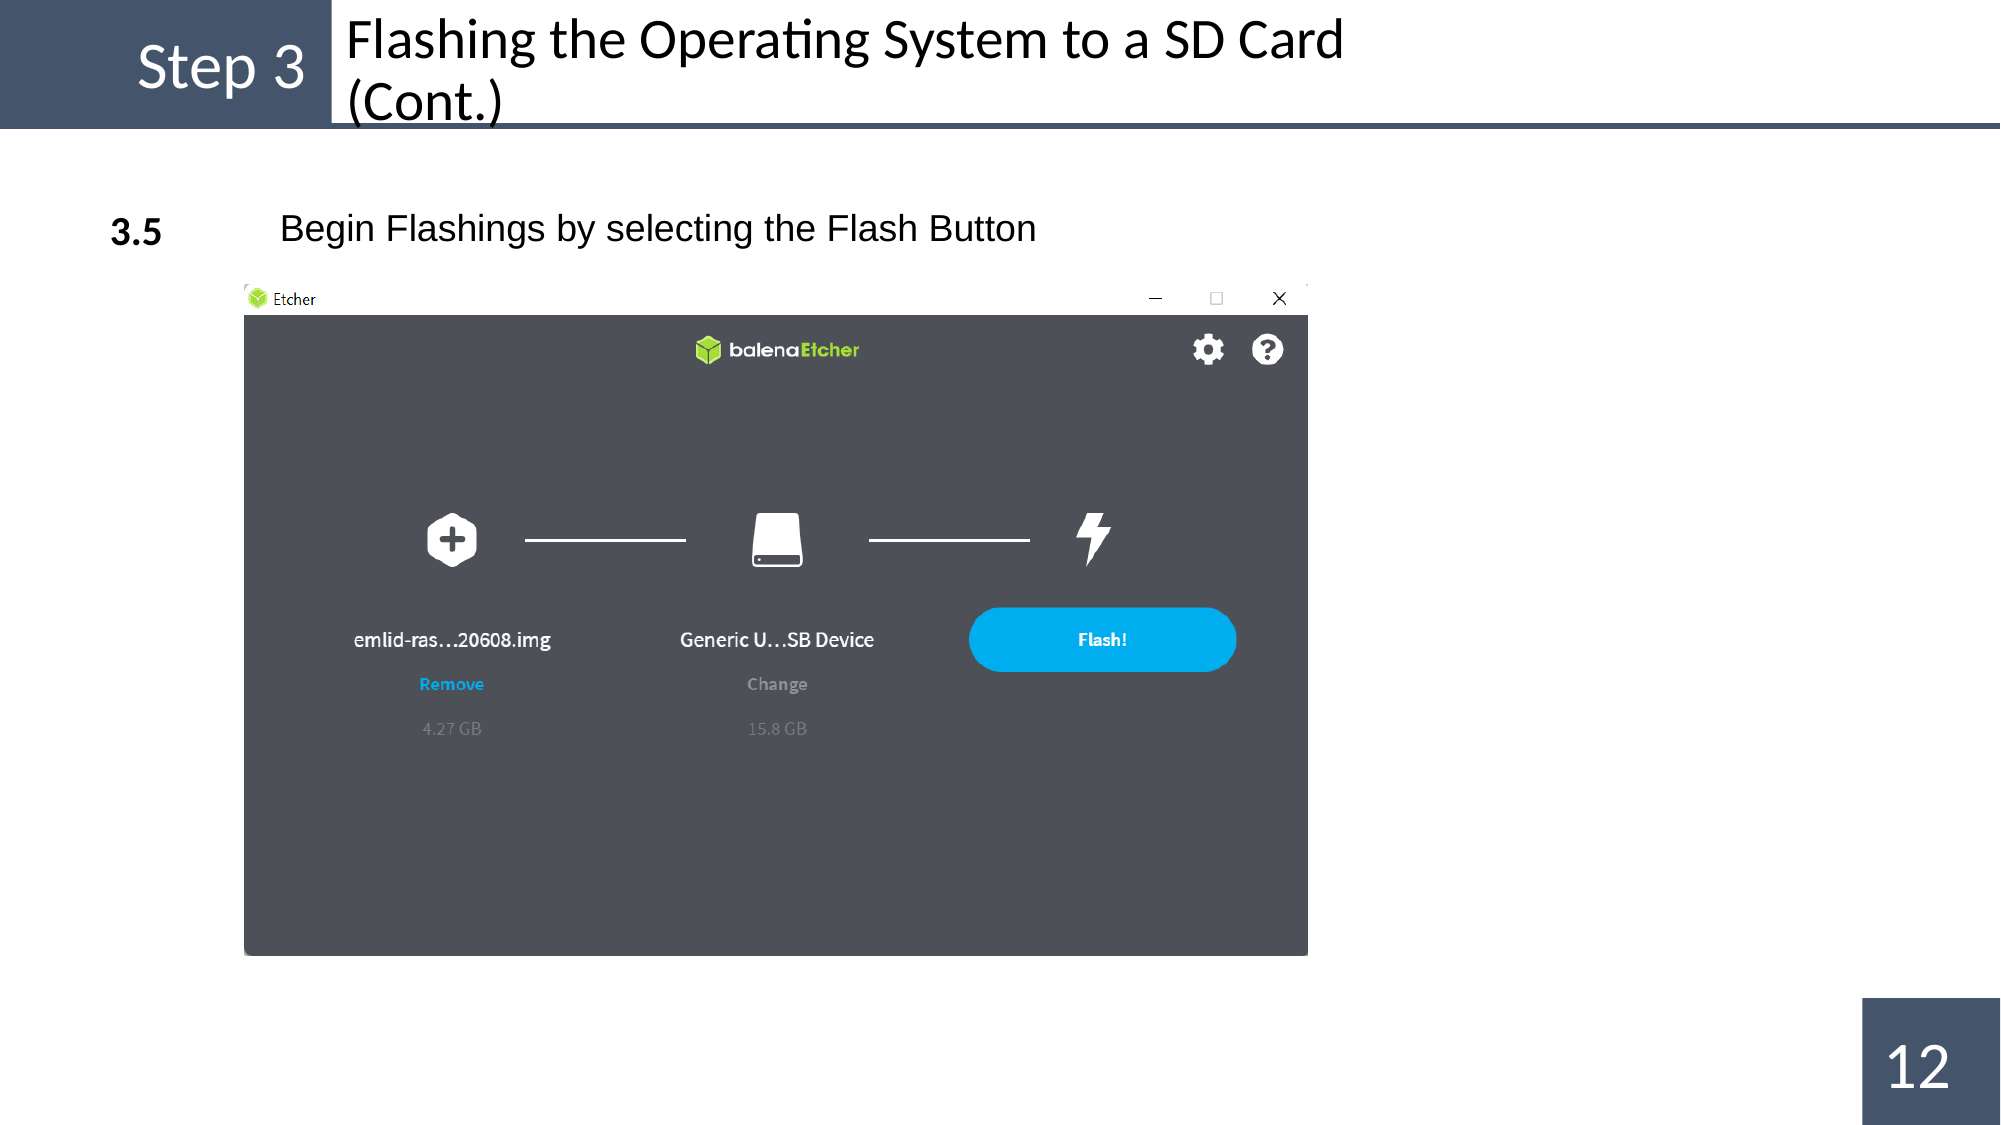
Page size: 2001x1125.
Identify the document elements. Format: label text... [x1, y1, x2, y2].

list 3.5 [94, 202, 222, 262]
picture [244, 284, 1308, 956]
text_box Step 3 [122, 15, 322, 110]
list Flashing the Operating System to a SD Card (Cont.) [331, 1, 1395, 141]
list Begin Flashings by selecting the Flash Button [264, 202, 1597, 418]
